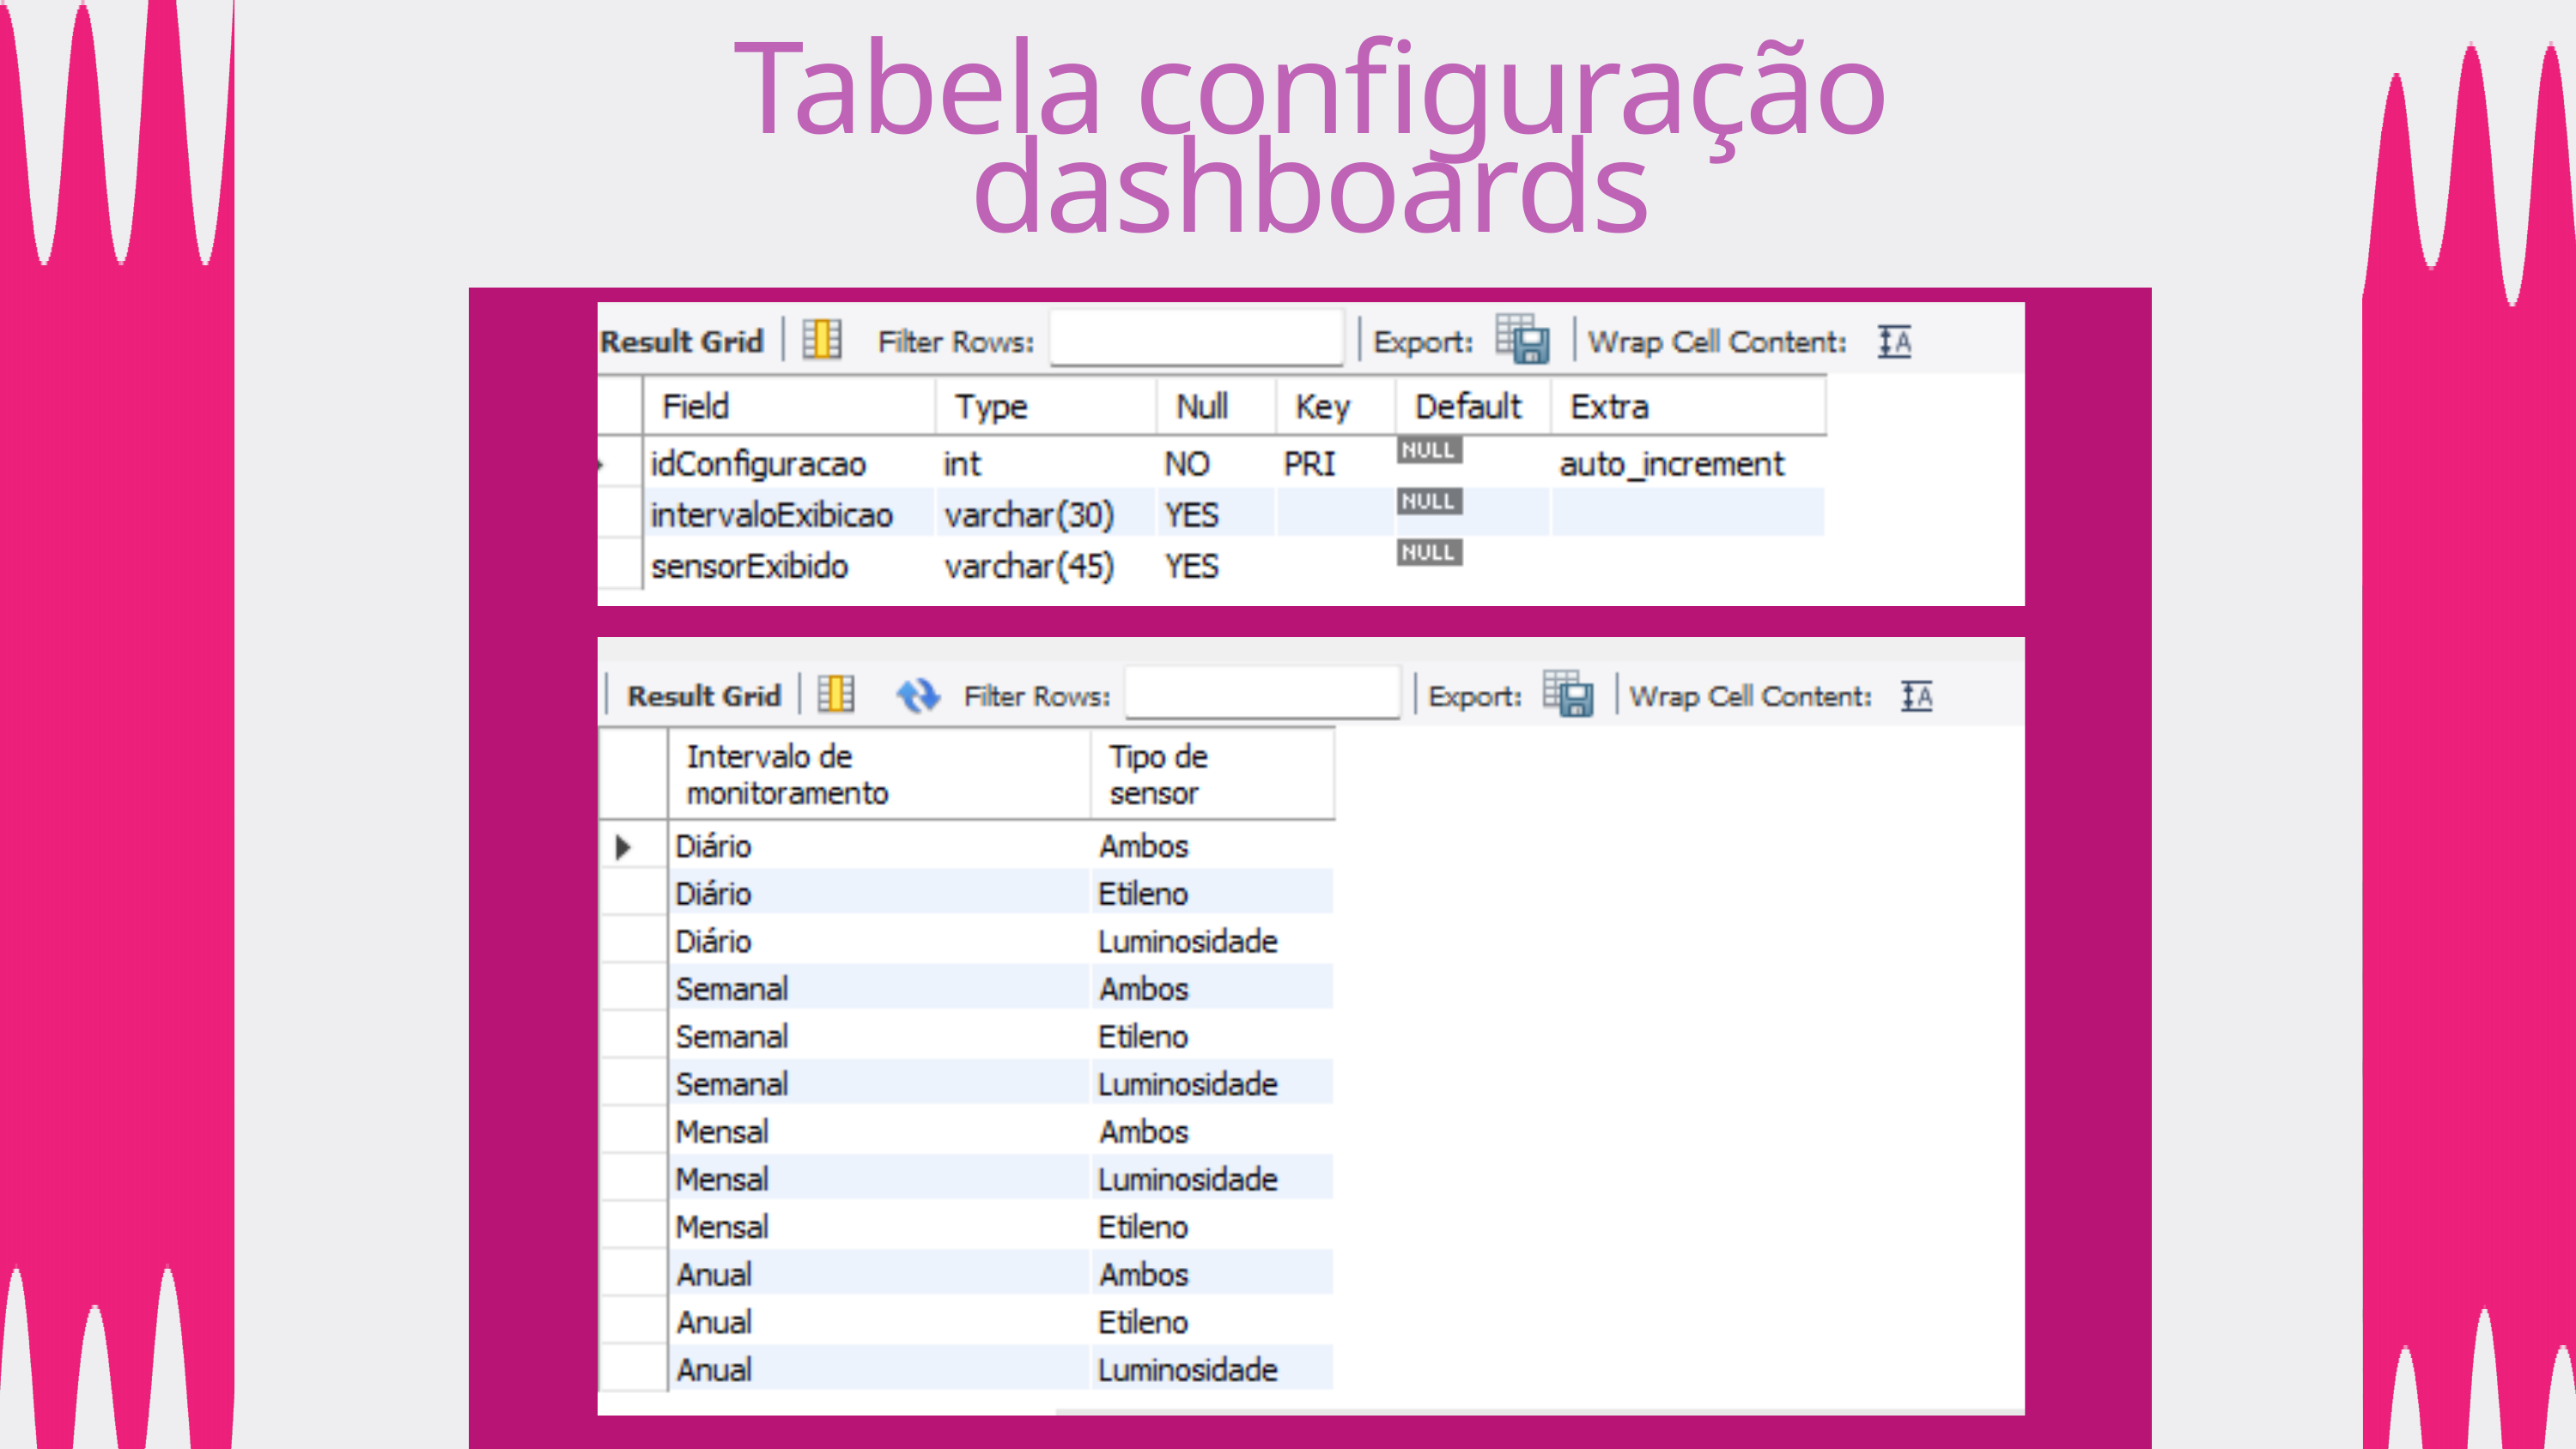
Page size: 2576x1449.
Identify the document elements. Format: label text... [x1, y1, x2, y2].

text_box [468, 287, 2153, 1449]
text_box Tabela configuração dashboards [428, 60, 2195, 258]
text_box [0, 0, 235, 1449]
text_box [2362, 0, 2576, 1449]
